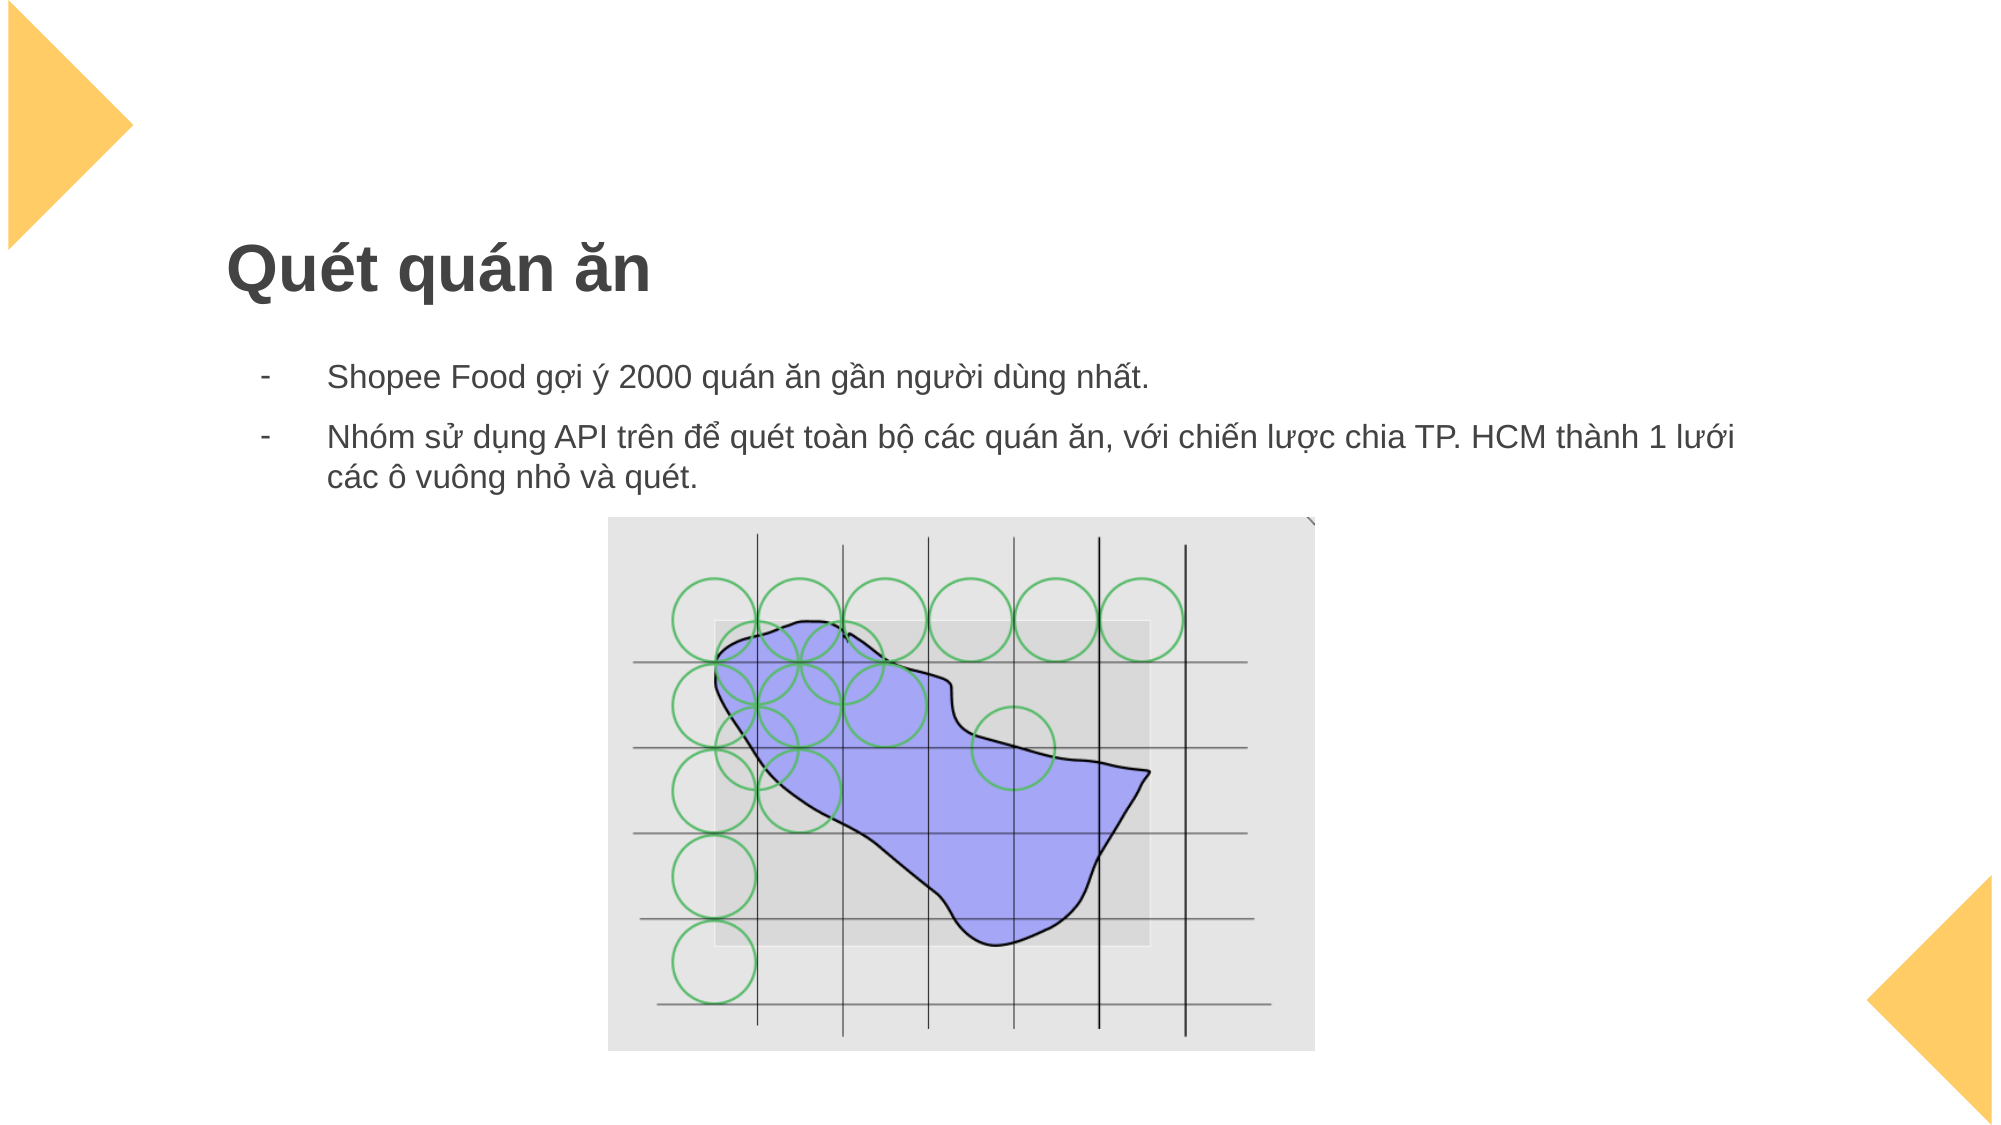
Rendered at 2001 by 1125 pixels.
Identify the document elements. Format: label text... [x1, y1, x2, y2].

picture [608, 516, 1316, 1051]
title Quét quán ăn [210, 204, 1790, 324]
list Shopee Food gợi ý 2000 quán ăn gần người dùng nhất. Nhóm sử dụng API trên để quét toàn bộ các quán ăn, với chiến lược chia TP. HCM thành 1 lưới các ô vuông nhỏ và quét. [210, 354, 1790, 921]
